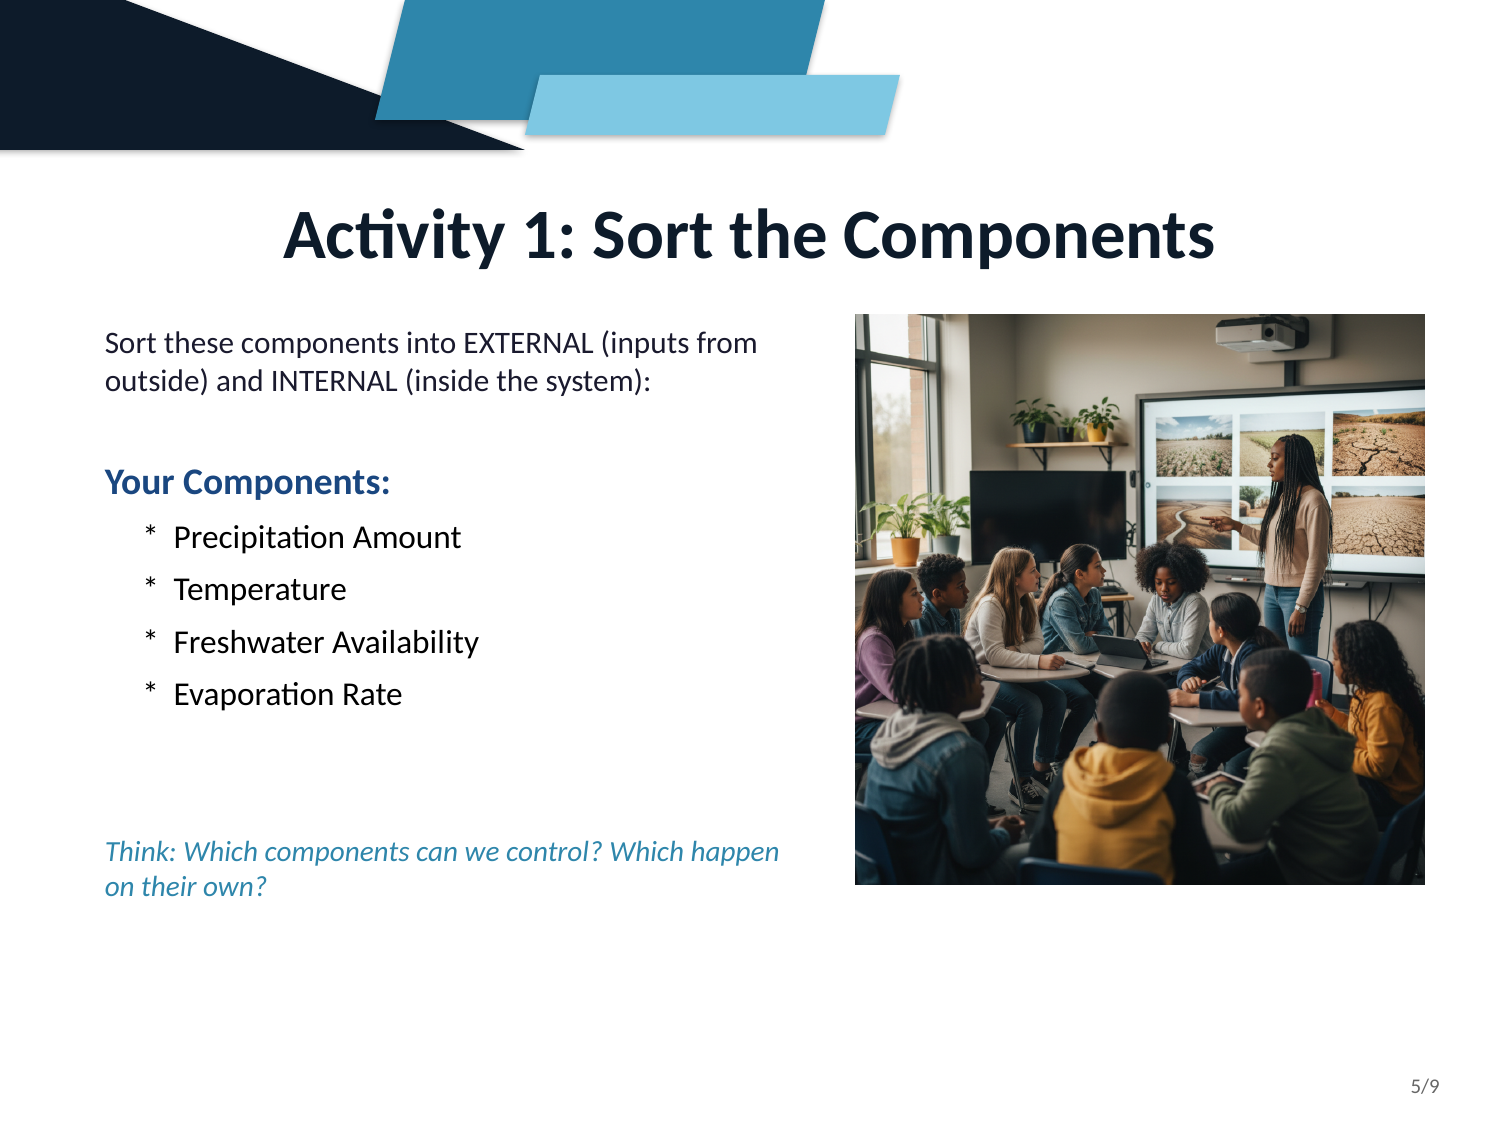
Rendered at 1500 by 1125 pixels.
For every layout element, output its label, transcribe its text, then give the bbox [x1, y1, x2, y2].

picture [854, 314, 1426, 886]
text_box Activity 1: Sort the Components [268, 179, 1232, 280]
text_box Sort these components into EXTERNAL (inputs from outside) and INTERNAL (inside the system): [89, 314, 810, 405]
text_box [374, 0, 826, 121]
text_box [0, 0, 526, 151]
text_box Think: Which components can we control? Which happen on their own? [89, 824, 810, 910]
text_box 5/9 [1395, 1065, 1455, 1105]
text_box Your Components: * Precipitation Amount * Temperature * Freshwater Availability * Evaporation Rate [89, 449, 810, 720]
text_box [524, 74, 901, 136]
